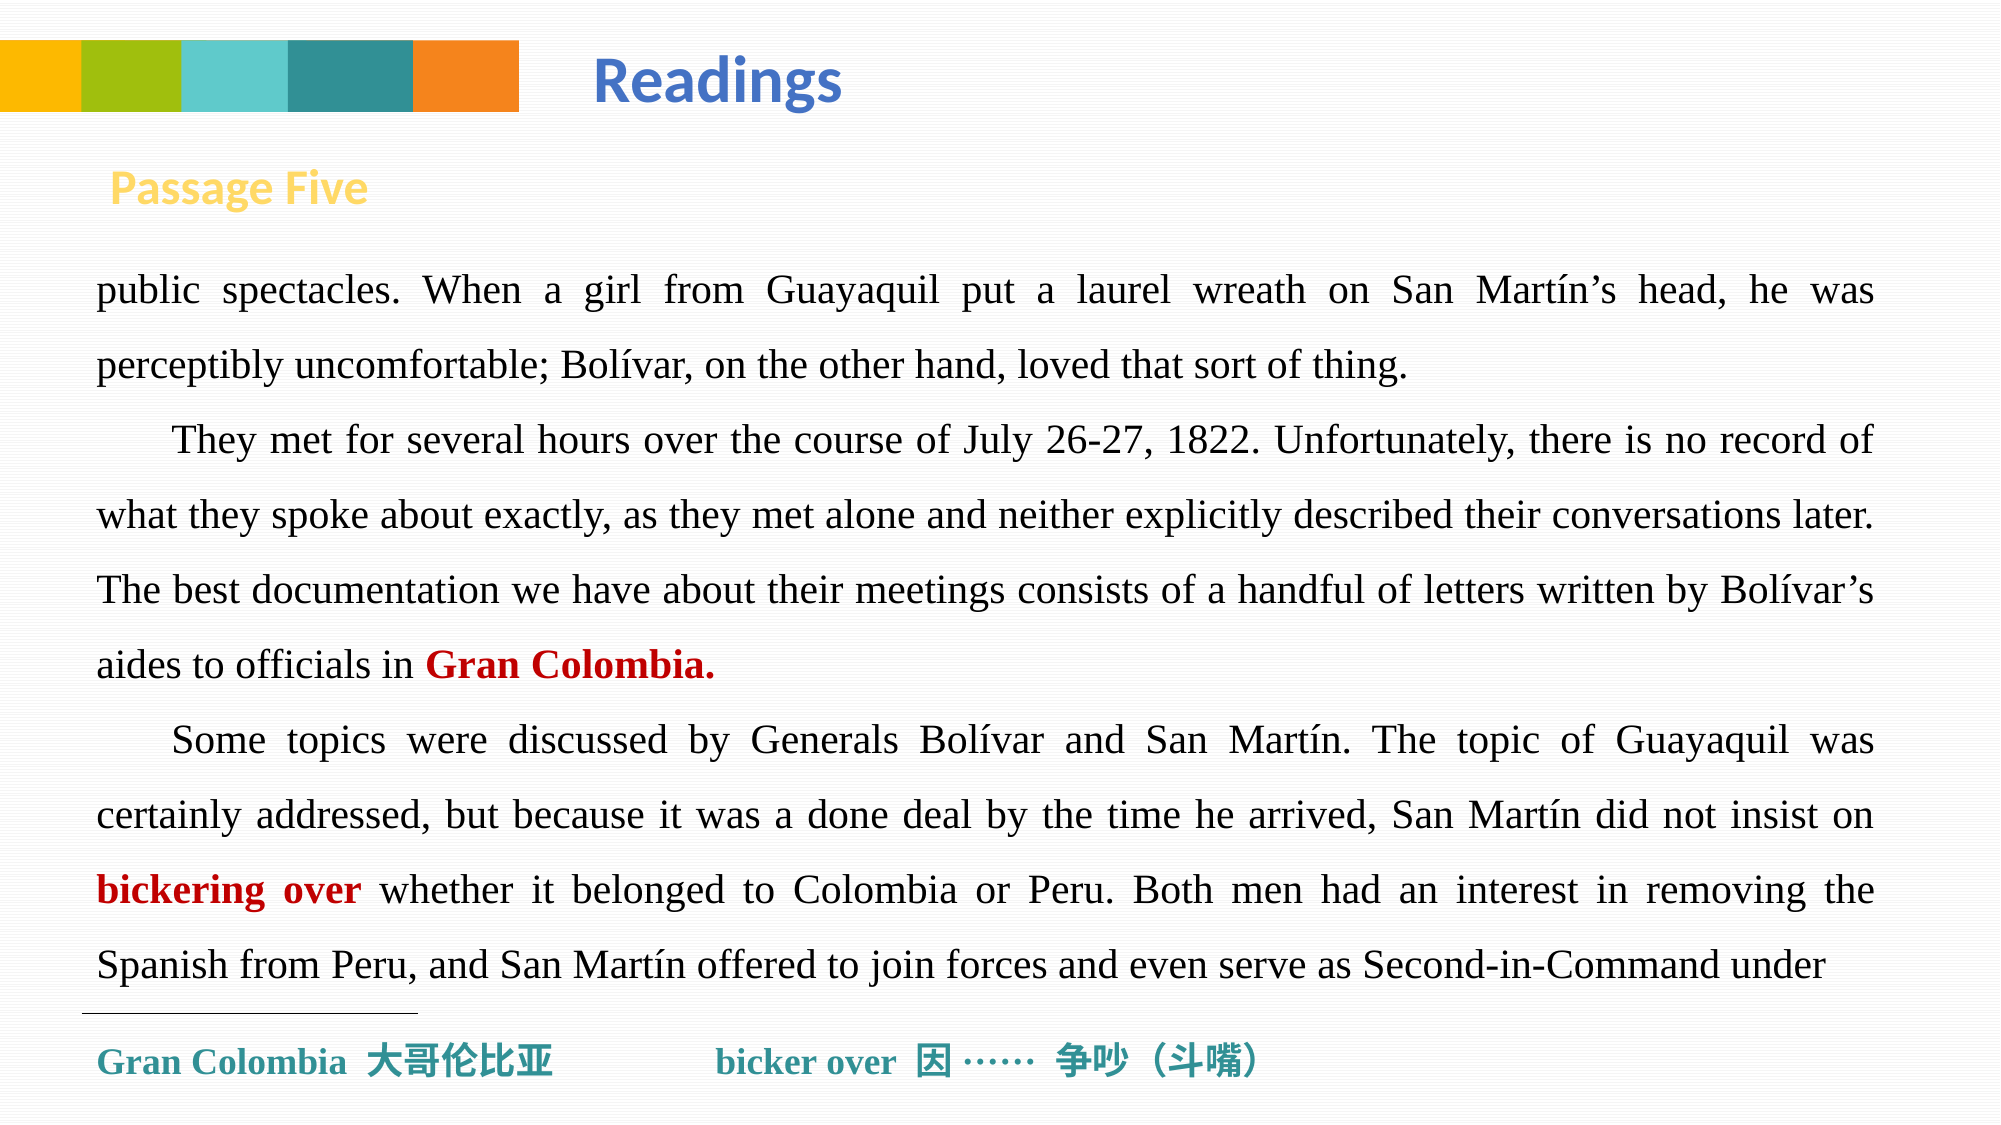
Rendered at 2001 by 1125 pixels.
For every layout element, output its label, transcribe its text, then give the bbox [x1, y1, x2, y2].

text_box Readings [578, 28, 858, 124]
text_box Passage Five [95, 146, 384, 222]
text_box public spectacles. When a girl from Guayaquil put a laurel wreath on San Martín’s head, he was perceptibly uncomfortable; Bolívar, on the other hand, loved that sort of thing. They met for several hours over the course of July 26-27, 1822. Unfortunately, there is no record of what they spoke about exactly, as they met alone and neither explicitly described their conversations later. The best documentation we have about their meetings consists of a handful of letters written by Bolívar’s aides to officials in Gran Colombia. Some topics were discussed by Generals Bolívar and San Martín. The topic of Guayaquil was certainly addressed, but because it was a done deal by the time he arrived, San Martín did not insist on bickering over whether it belonged to Colombia or Peru. Both men had an interest in removing the Spanish from Peru, and San Martín offered to join forces and even serve as Second-in-Command under [81, 229, 1892, 995]
text_box Gran Colombia 大哥伦比亚 bicker over 因······ 争吵（斗嘴） [81, 1029, 1937, 1090]
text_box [0, 40, 520, 112]
